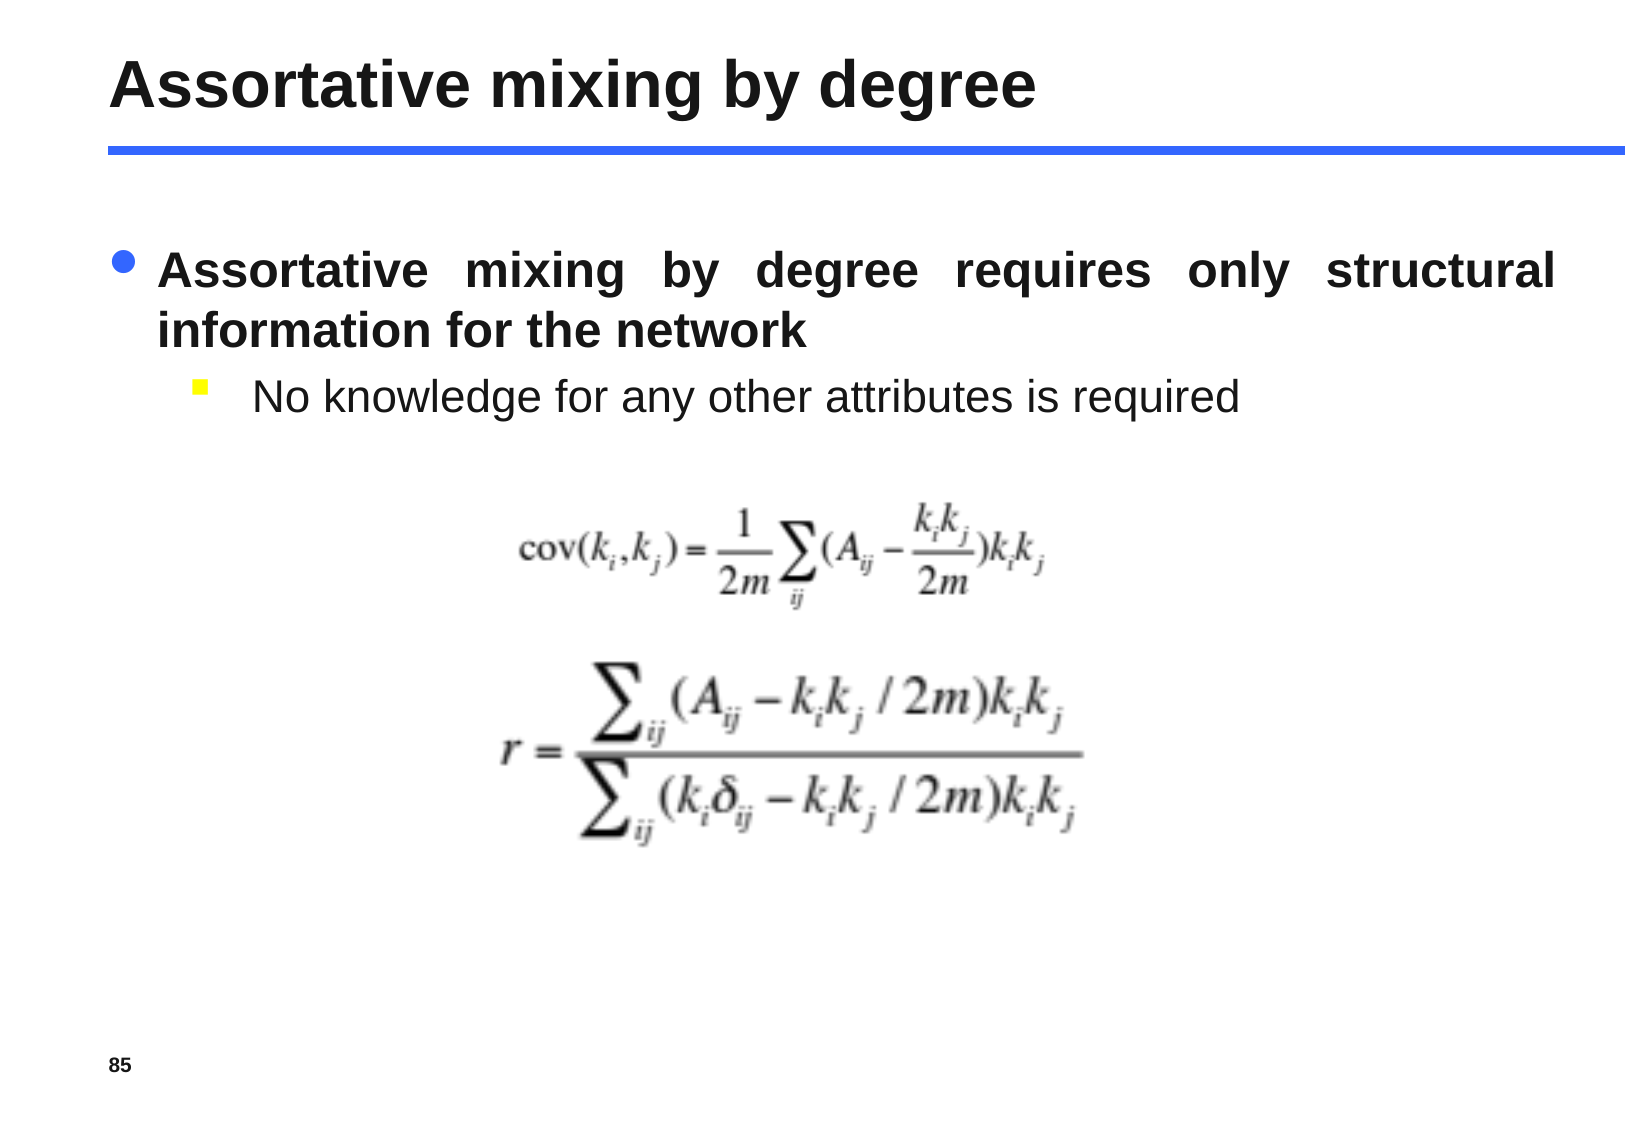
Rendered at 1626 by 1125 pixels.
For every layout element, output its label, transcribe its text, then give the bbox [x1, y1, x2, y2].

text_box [495, 650, 1088, 855]
slide_number 85 [108, 1051, 188, 1077]
list Assortative mixing by degree requires only structural information for the network No knowledge for any other attributes is required [108, 237, 1558, 975]
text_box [515, 492, 1050, 617]
title Assortative mixing by degree [108, 30, 1558, 131]
